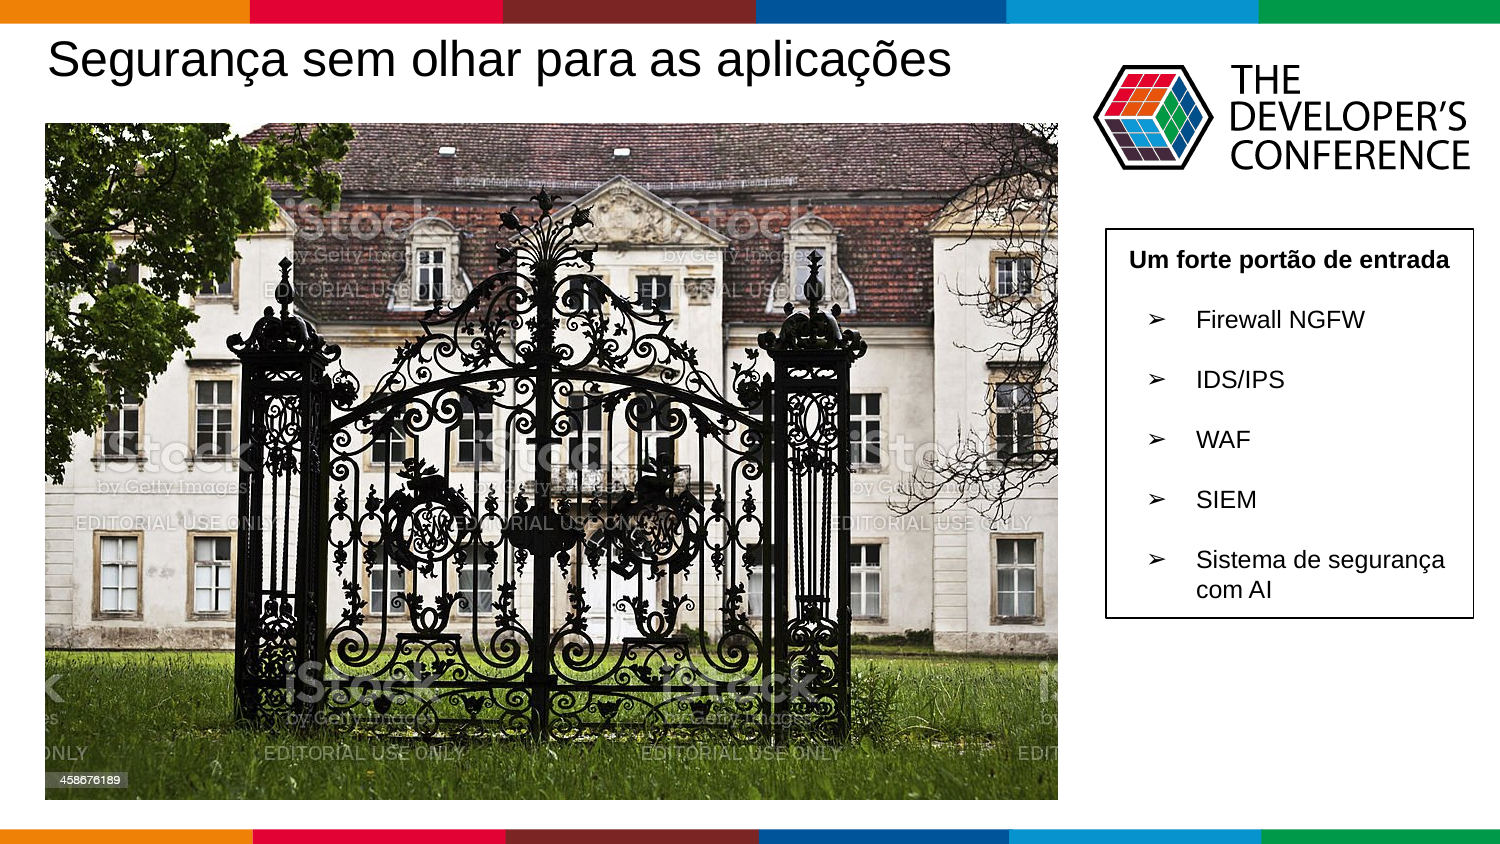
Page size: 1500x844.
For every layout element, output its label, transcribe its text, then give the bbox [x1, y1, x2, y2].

picture [45, 123, 1059, 800]
picture [1075, 47, 1486, 186]
text_box Um forte portão de entrada Firewall NGFW IDS/IPS WAF SIEM Sistema de segurança com AI [1105, 229, 1474, 619]
title Segurança sem olhar para as aplicações [32, 11, 1430, 110]
